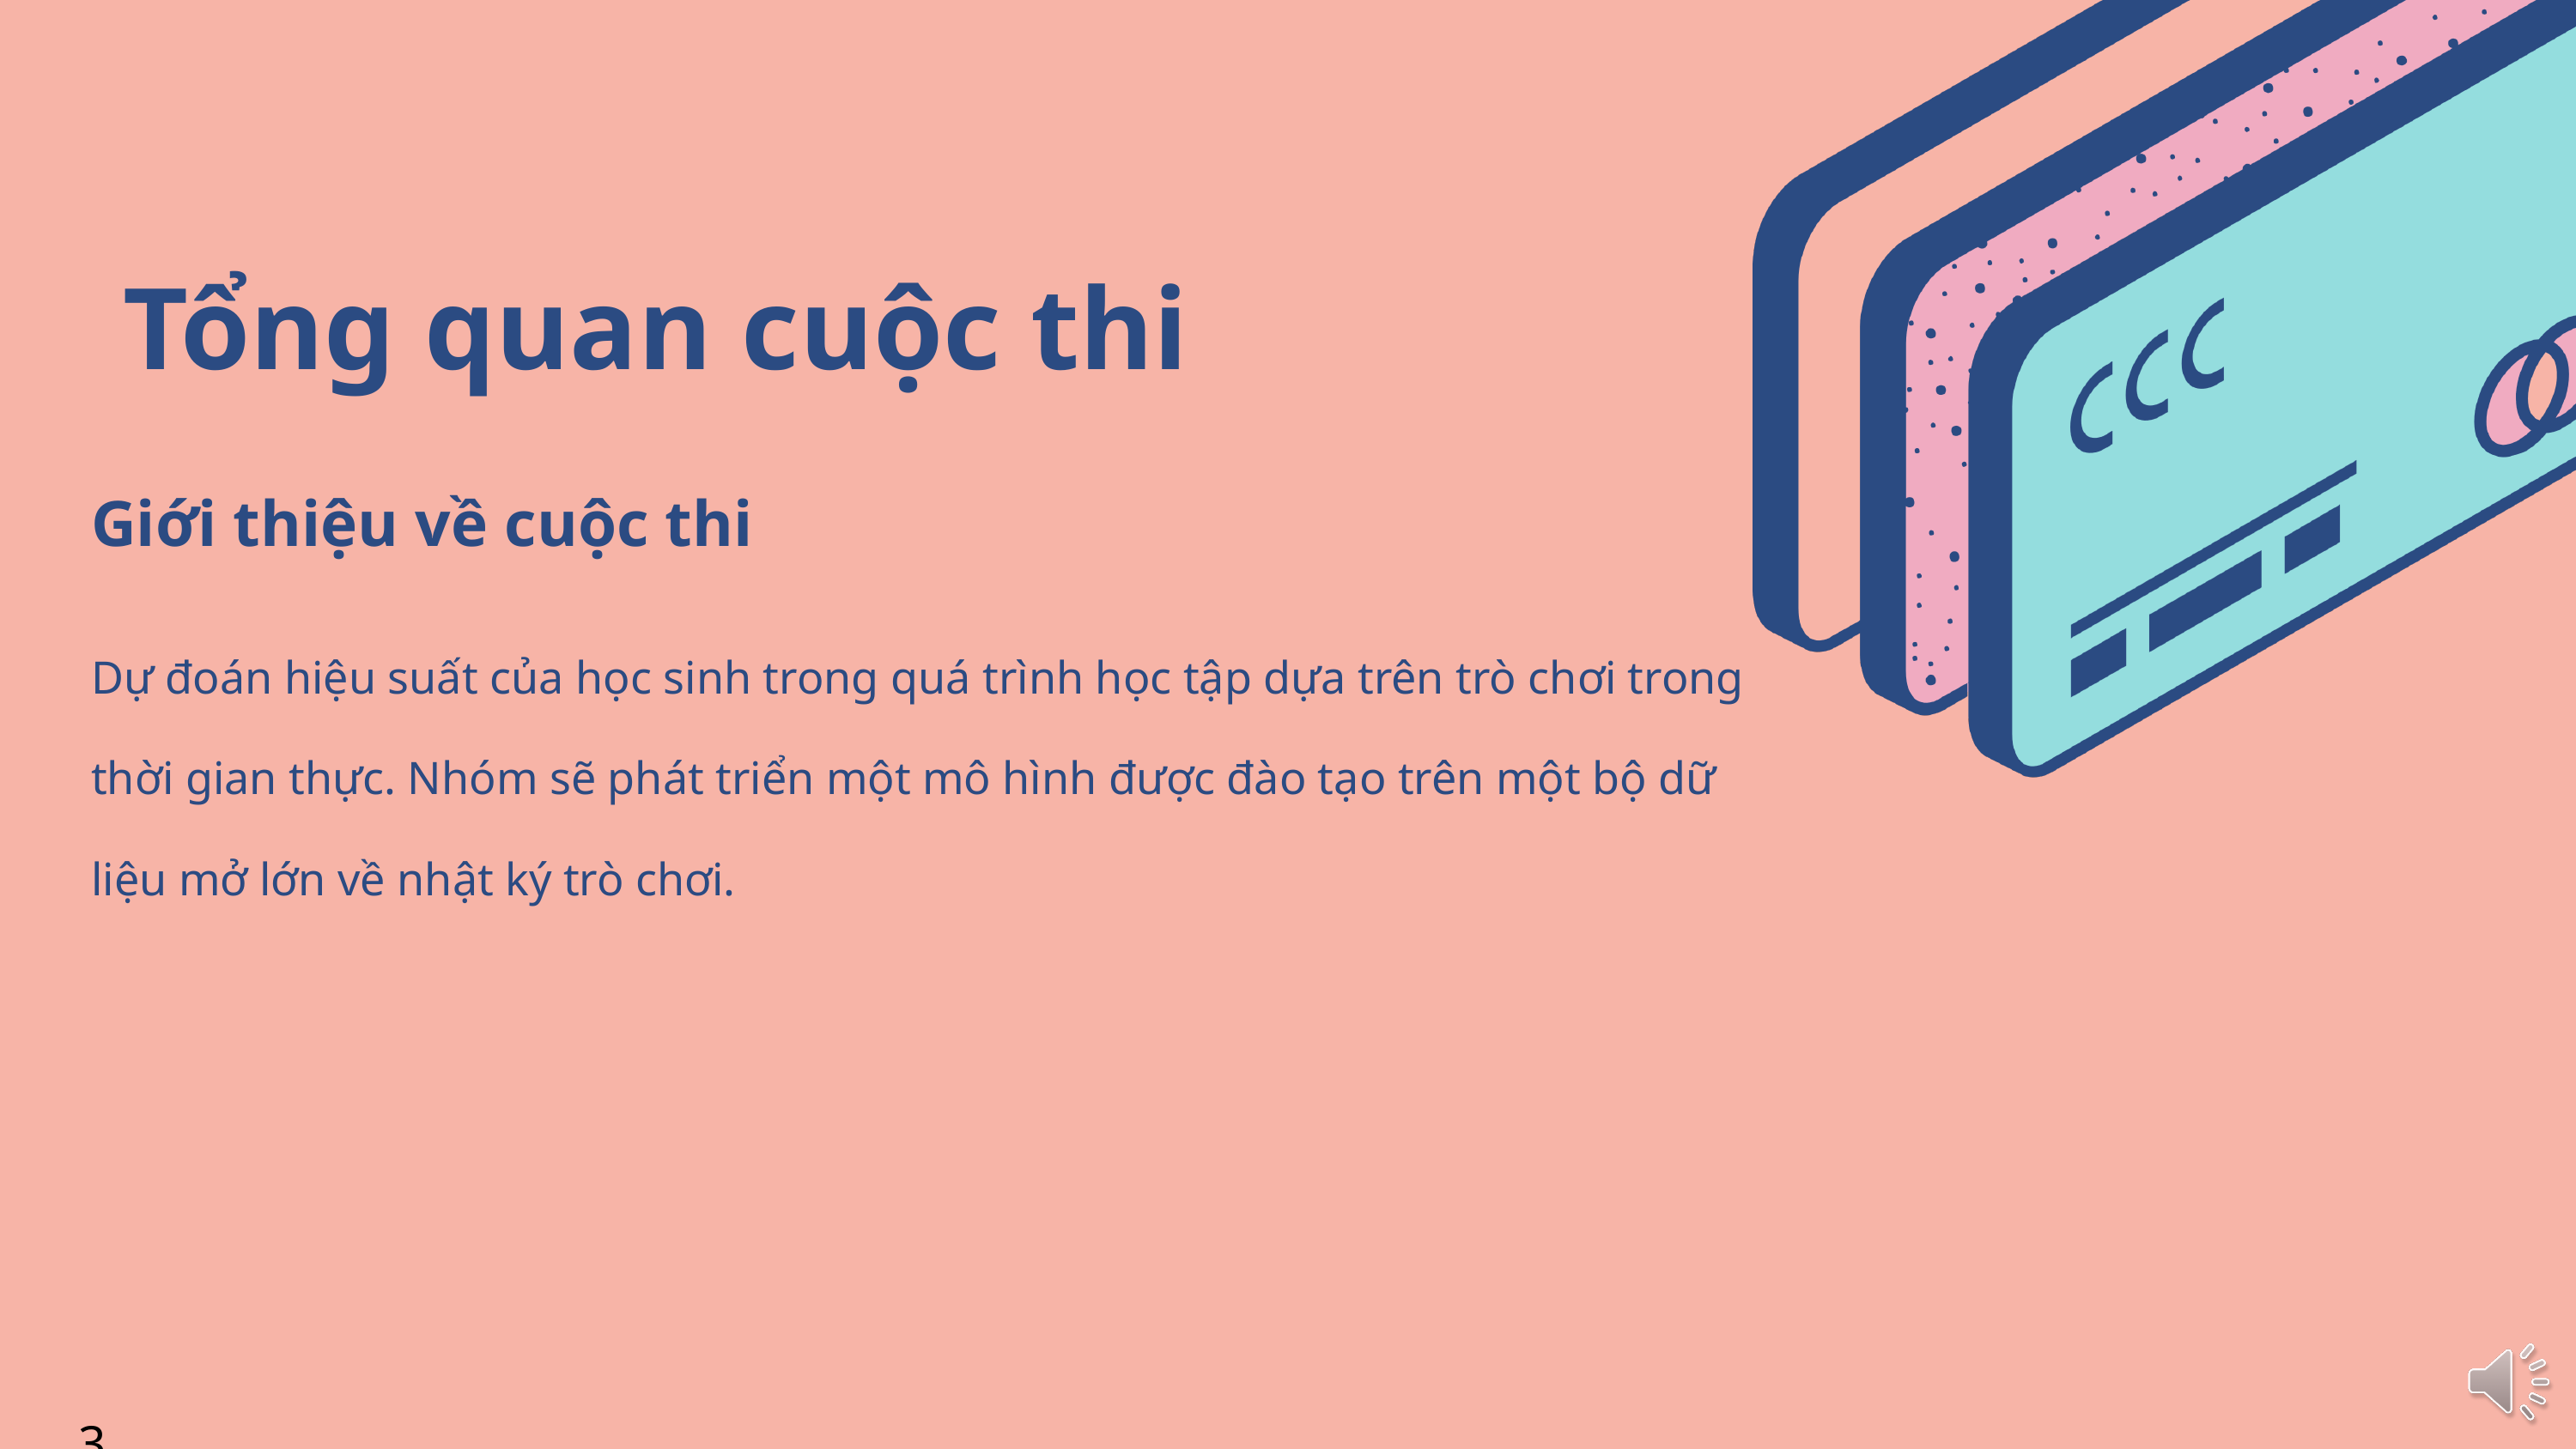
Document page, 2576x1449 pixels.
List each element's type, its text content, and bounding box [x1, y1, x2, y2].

text_box 3. [0, 1389, 198, 1449]
text_box Tổng quan cuộc thi [0, 227, 1419, 392]
picture [2468, 1341, 2555, 1428]
text_box Dự đoán hiệu suất của học sinh trong quá trình học tập dựa trên trò chơi trong thời gian thực. Nhóm sẽ phát triển một mô hình được đào tạo trên một bộ dữ liệu mở lớn về nhật ký trò chơi. [91, 602, 1777, 1006]
text_box Giới thiệu về cuộc thi [91, 448, 773, 560]
text_box [1753, 0, 2576, 780]
